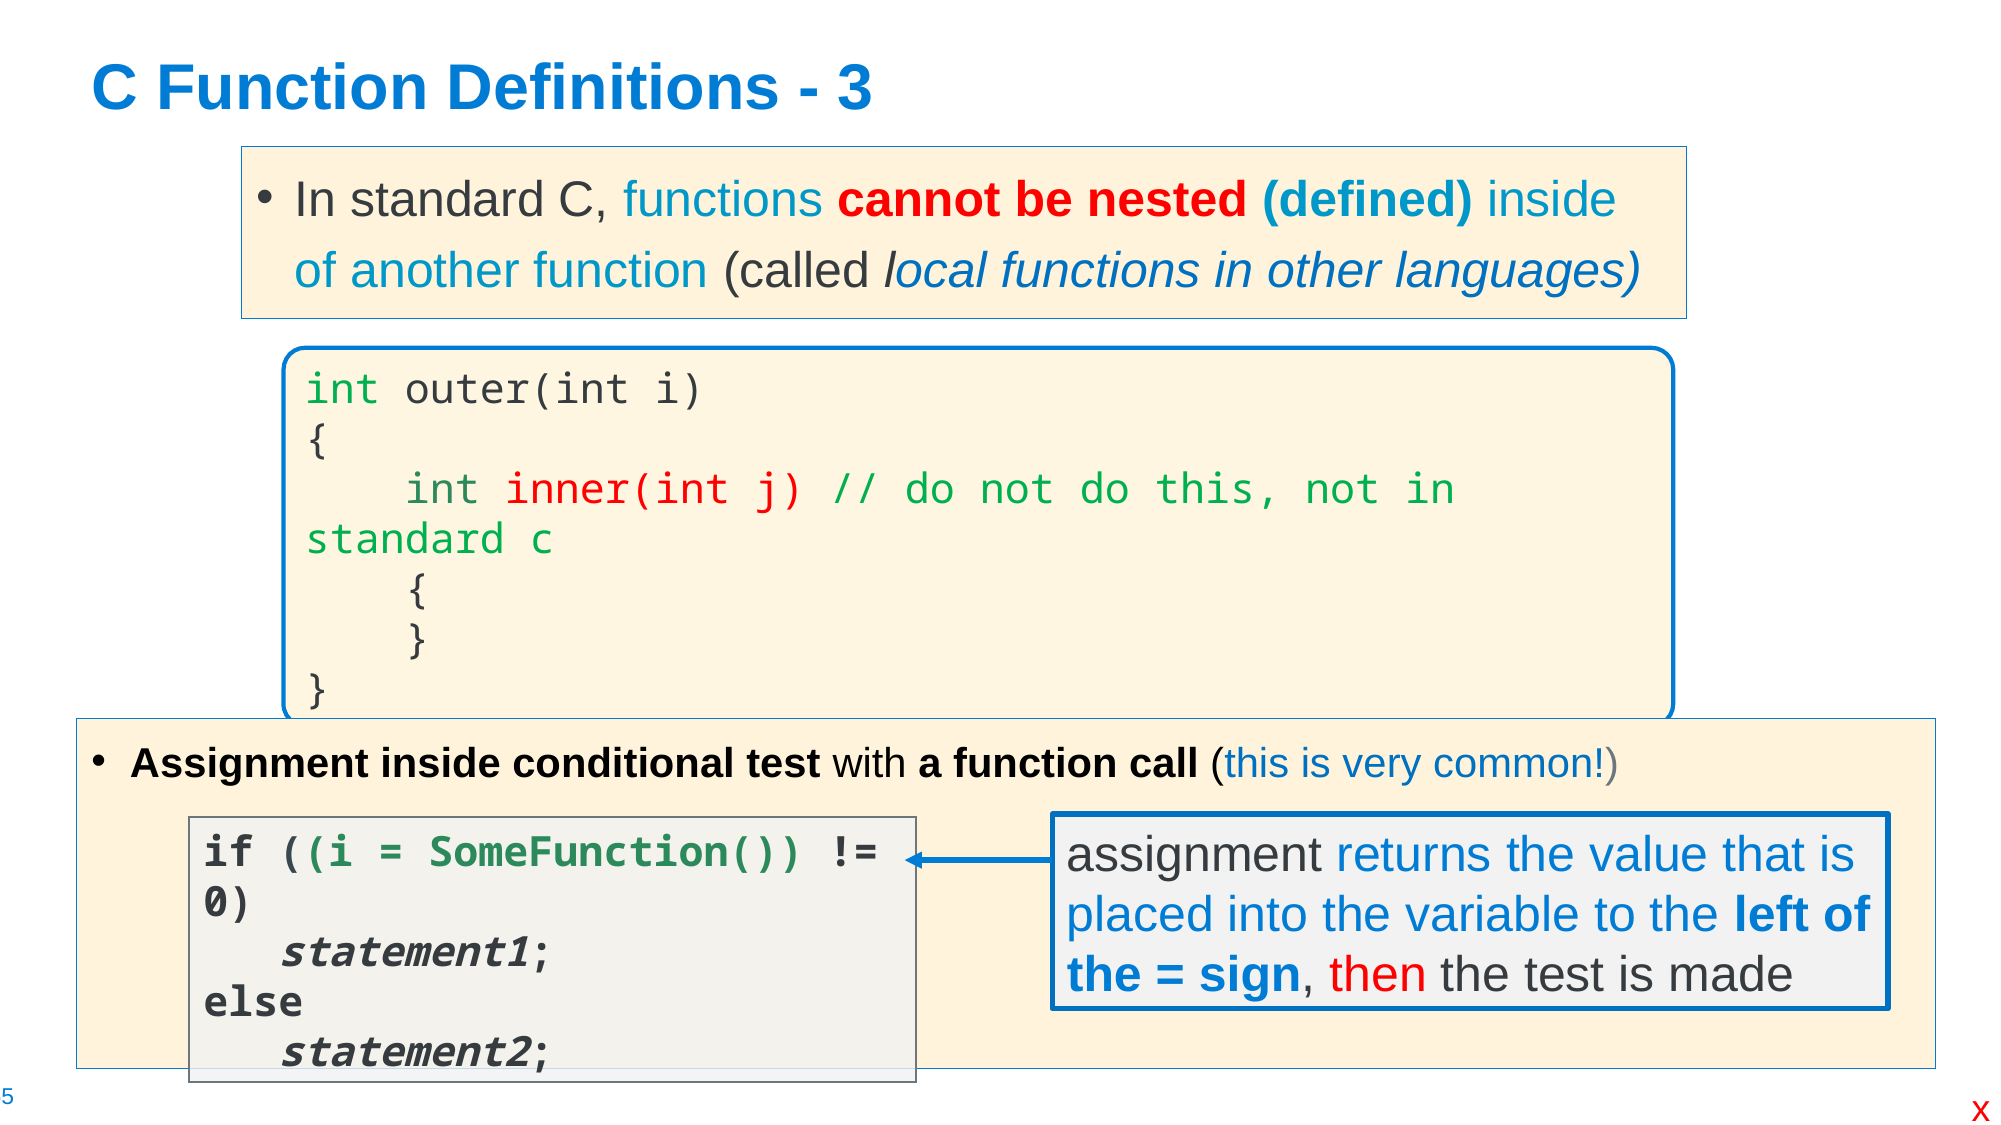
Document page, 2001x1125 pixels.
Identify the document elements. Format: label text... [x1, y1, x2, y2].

text_box Assignment inside conditional test with a function call (this is very common!) [76, 718, 1936, 1069]
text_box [904, 813, 1888, 1011]
title C Function Definitions - 3 [76, 56, 905, 131]
text_box if ((i = SomeFunction()) != 0) statement1; else statement2; [188, 817, 917, 1083]
text_box x [1956, 1076, 2000, 1125]
text_box int outer(int i) { int inner(int j) // do not do this, not in standard c { } } [283, 347, 1674, 718]
list In standard C, functions cannot be nested (defined) inside of another function (called local functions in other languages) [241, 146, 1687, 319]
